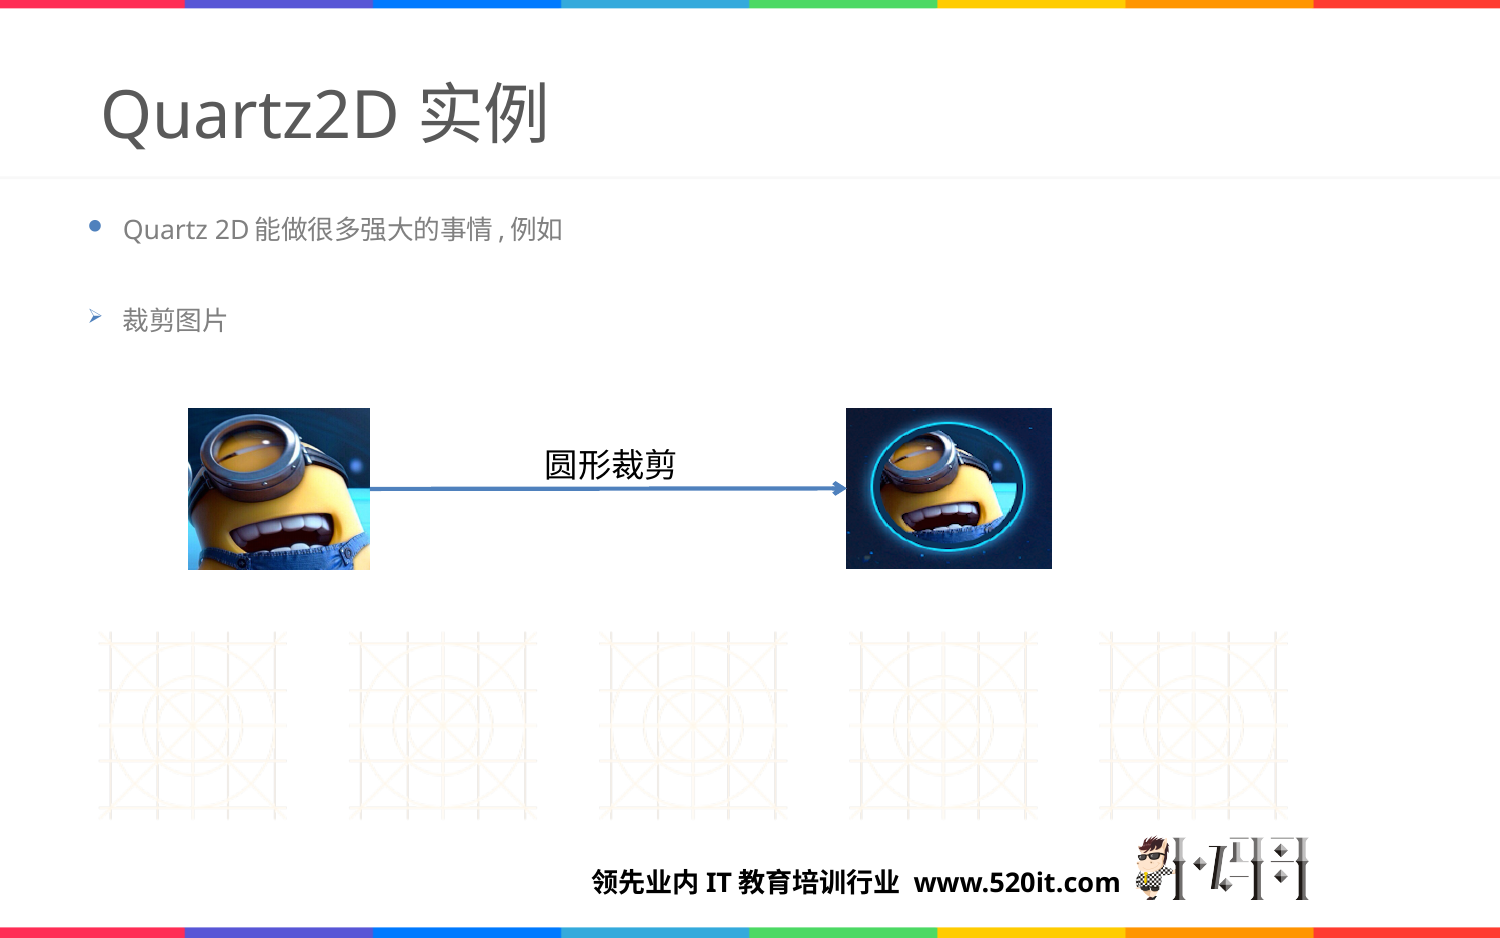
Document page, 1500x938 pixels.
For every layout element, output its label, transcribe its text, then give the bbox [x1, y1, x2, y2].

list Quartz 2D能做很多强大的事情,例如 裁剪图片 [72, 205, 1423, 344]
title Quartz2D实例 [85, 64, 1419, 178]
text_box 圆形裁剪 [530, 436, 693, 485]
picture [0, 0, 1500, 176]
picture [0, 180, 1500, 938]
